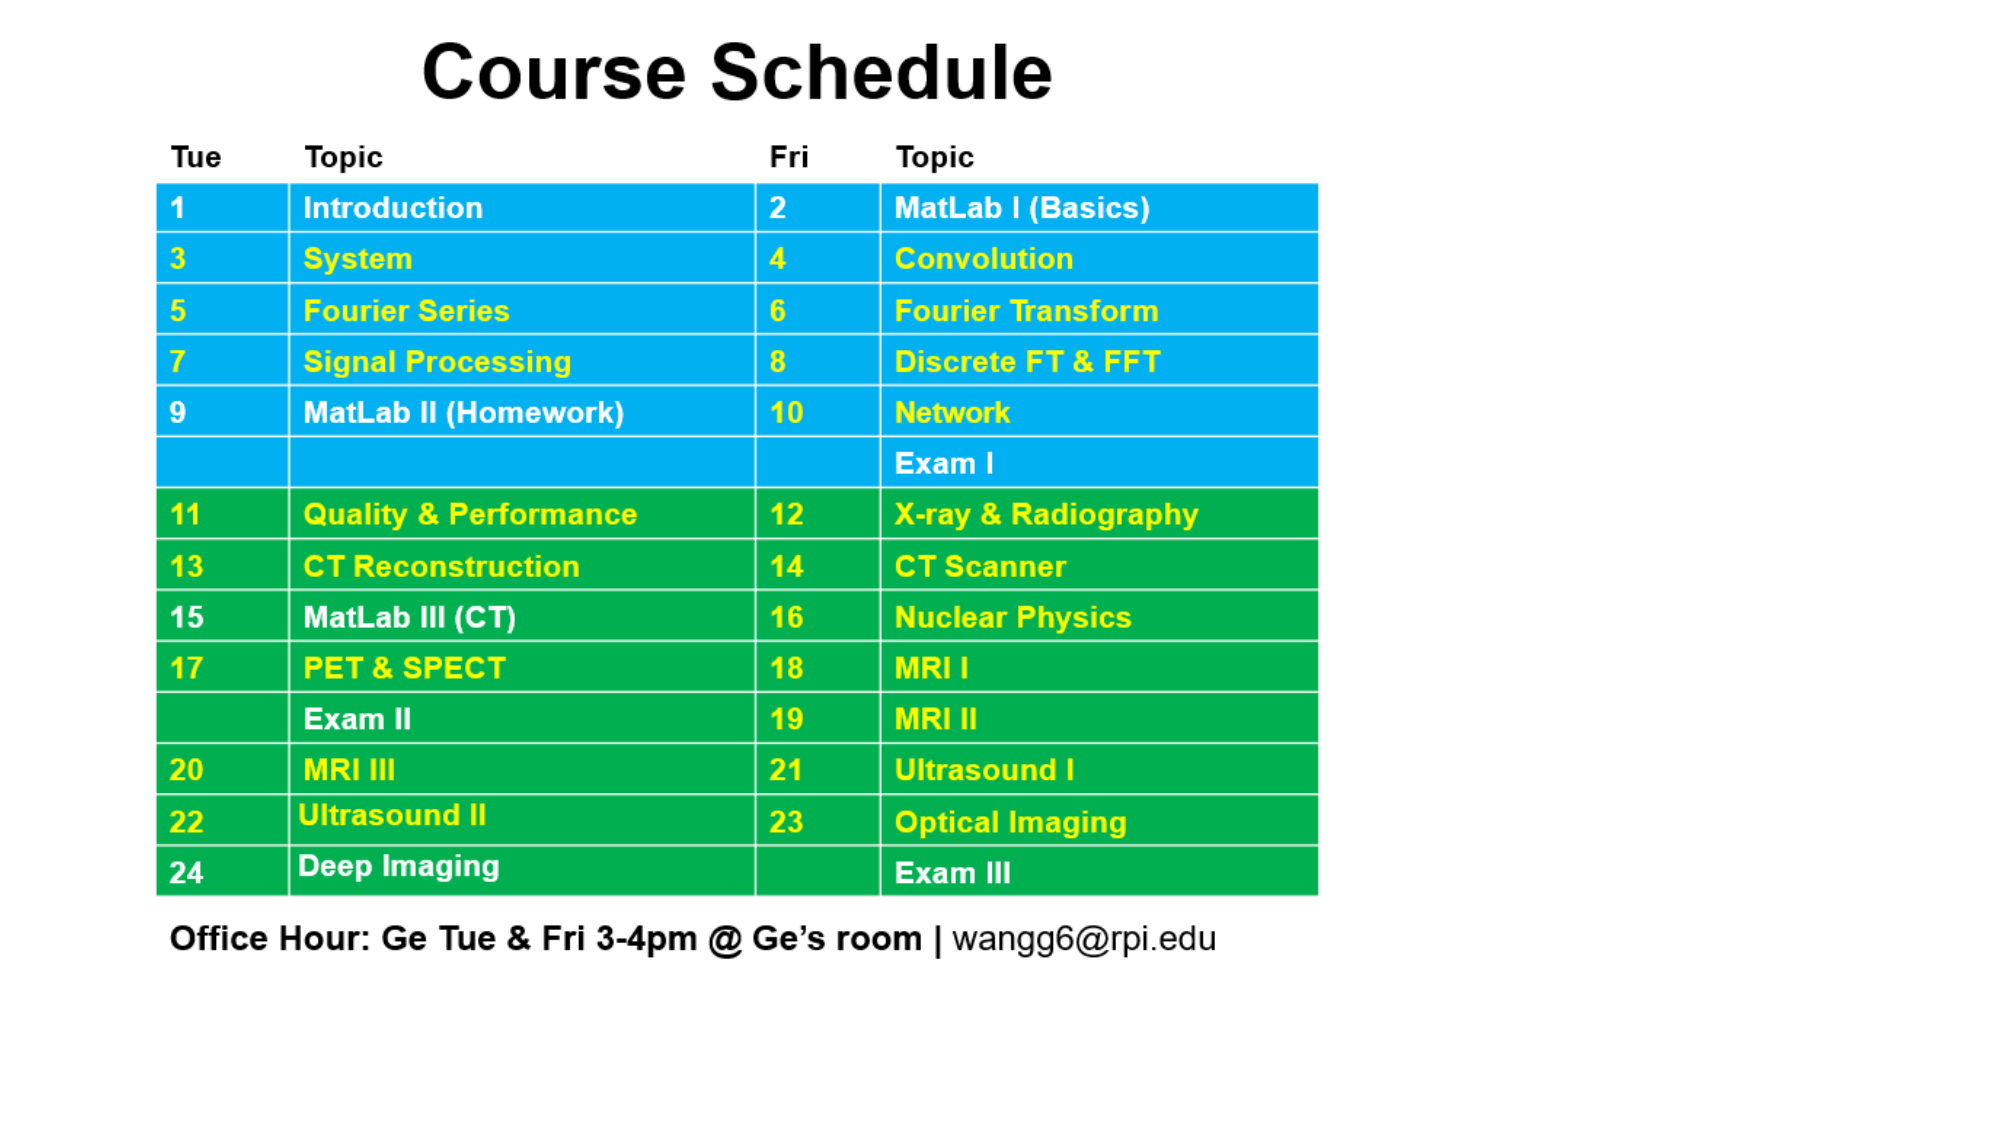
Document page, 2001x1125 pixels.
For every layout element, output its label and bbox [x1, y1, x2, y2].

picture [87, 12, 1362, 976]
